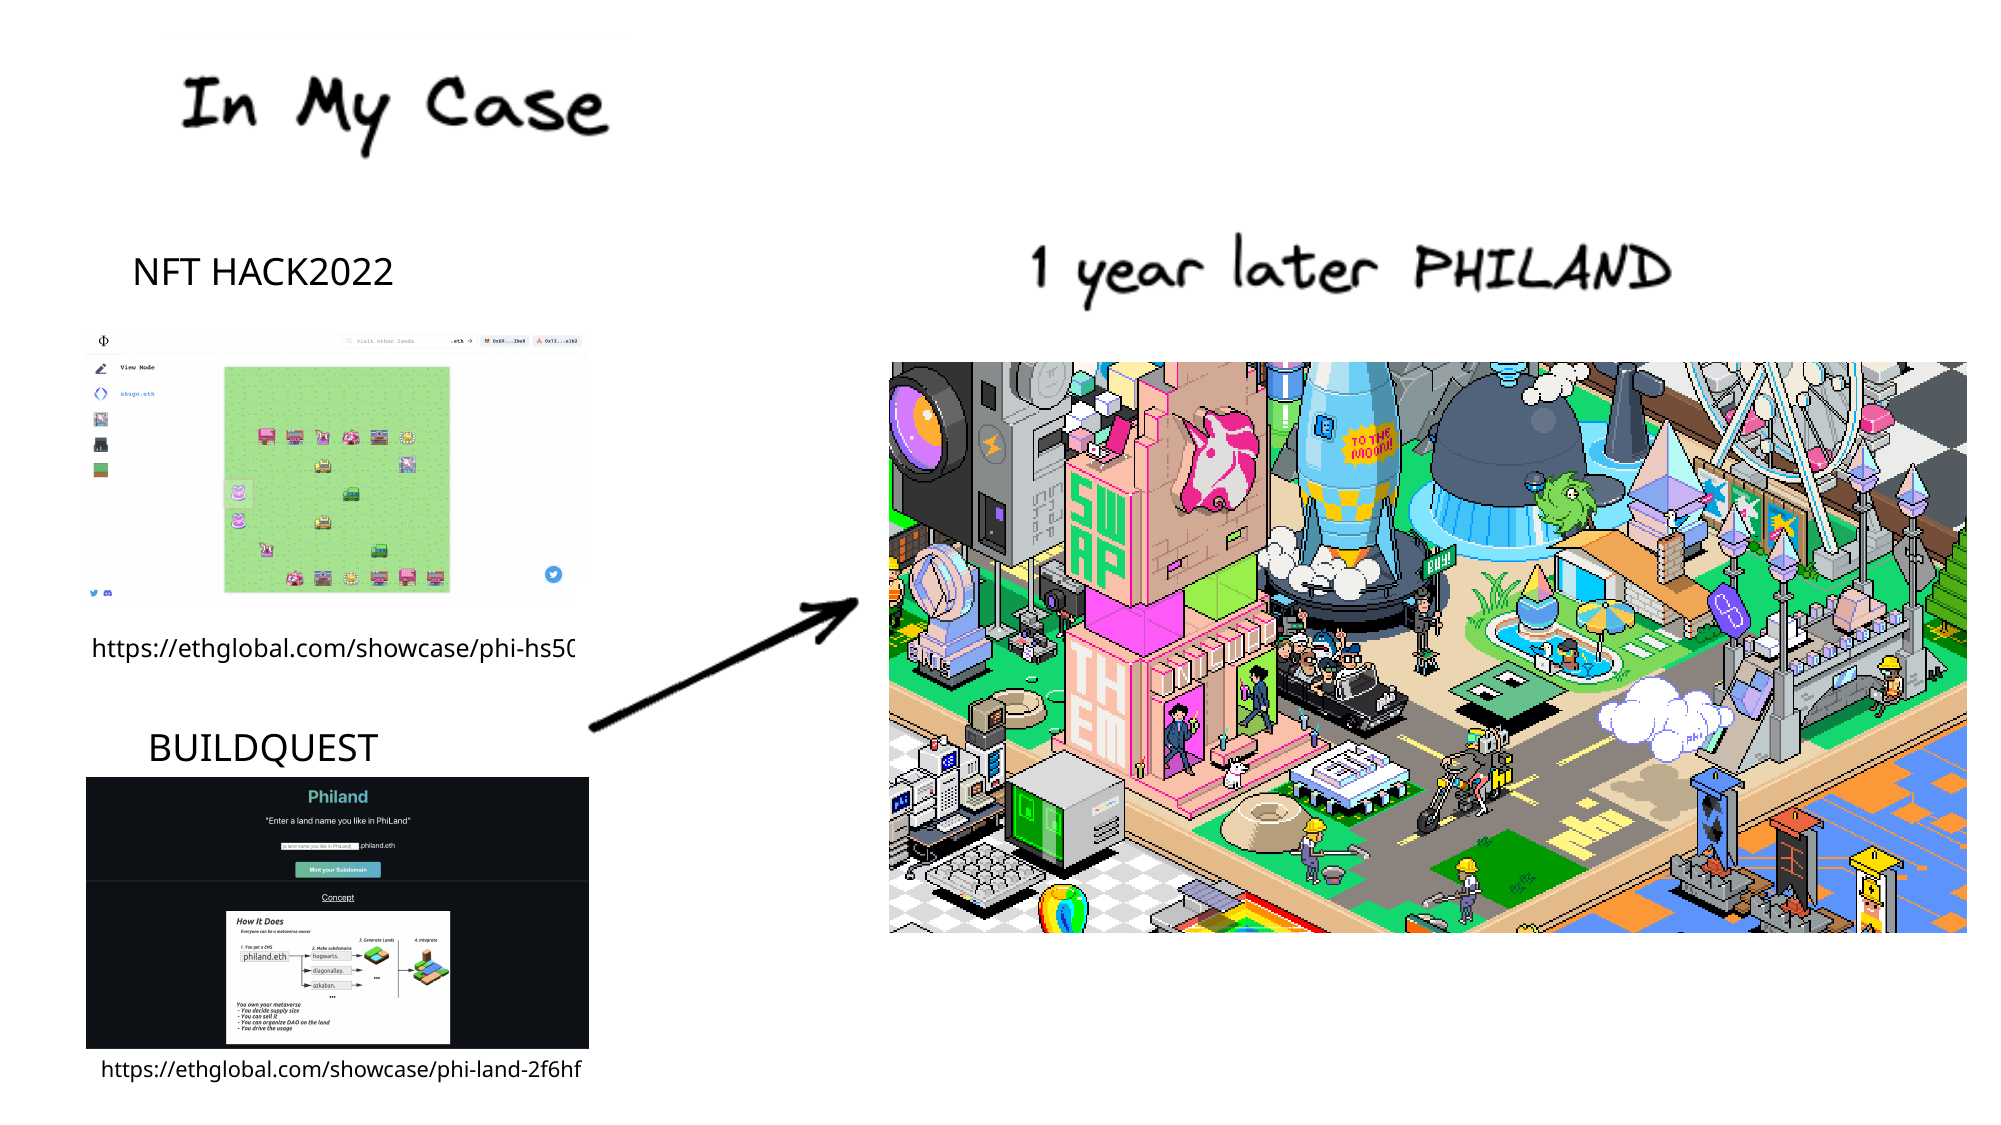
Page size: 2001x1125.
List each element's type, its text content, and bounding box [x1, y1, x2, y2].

picture [86, 331, 871, 746]
text_box NFT HACK2022 [117, 240, 410, 301]
picture [889, 362, 1967, 933]
picture [86, 777, 589, 1049]
picture [1012, 208, 1695, 325]
text_box https://ethglobal.com/showcase/phi-land-2f6hf [85, 1048, 1087, 1090]
picture [161, 34, 627, 170]
text_box BUILDQUEST [133, 717, 394, 777]
text_box https://ethglobal.com/showcase/phi-hs50f [76, 625, 575, 671]
